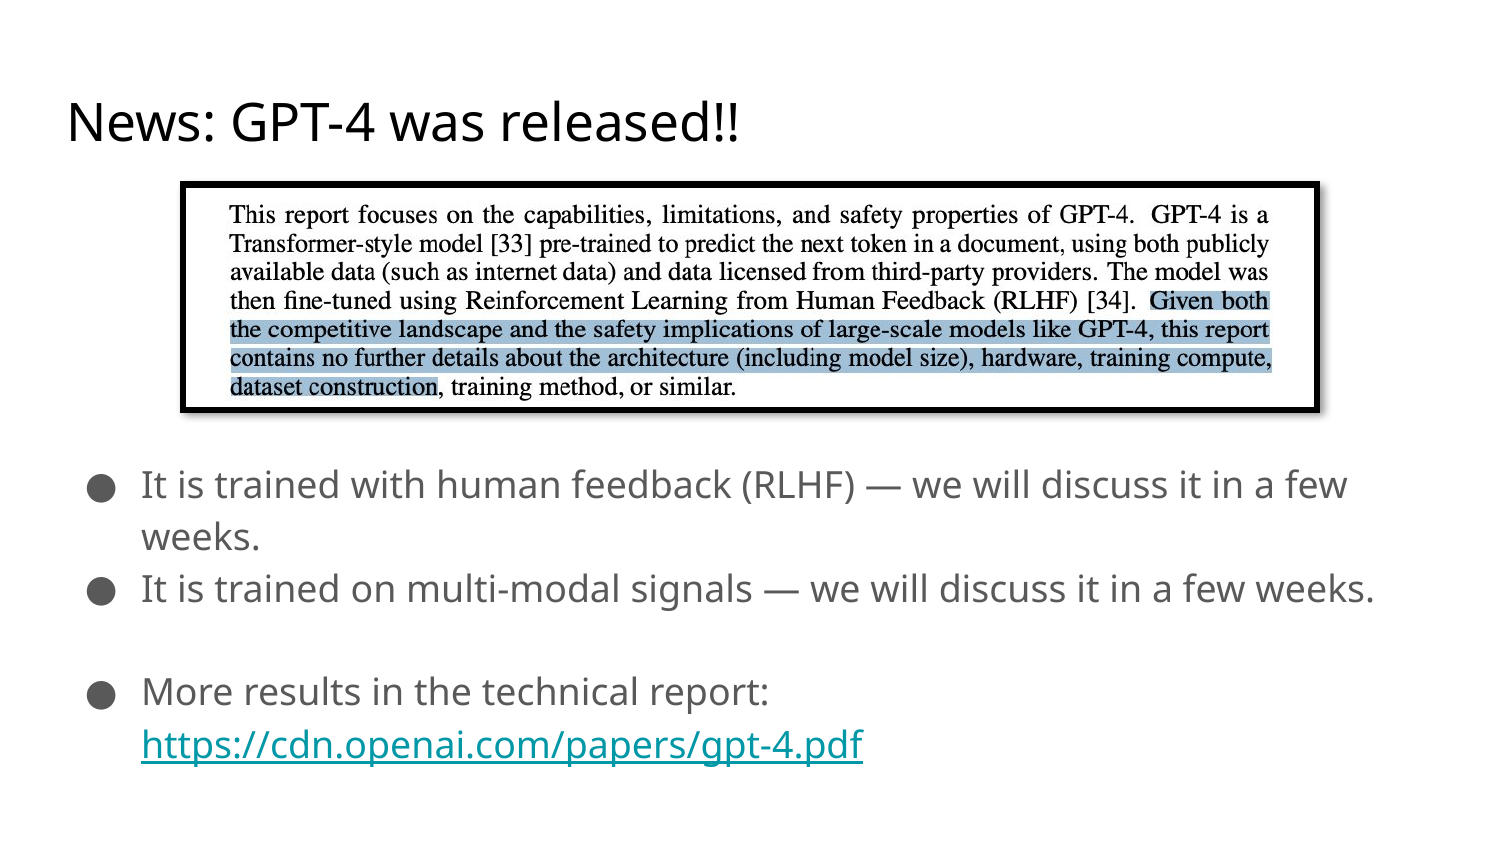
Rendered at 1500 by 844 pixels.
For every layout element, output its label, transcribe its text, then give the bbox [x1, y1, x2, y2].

list It is trained with human feedback (RLHF) — we will discuss it in a few weeks. It is trained on multi-modal signals — we will discuss it in a few weeks. More results in the technical report: https://cdn.openai.com/papers/gpt-4.pdf [51, 187, 1449, 748]
title News: GPT-4 was released!! [51, 72, 1449, 167]
picture [185, 187, 1315, 408]
